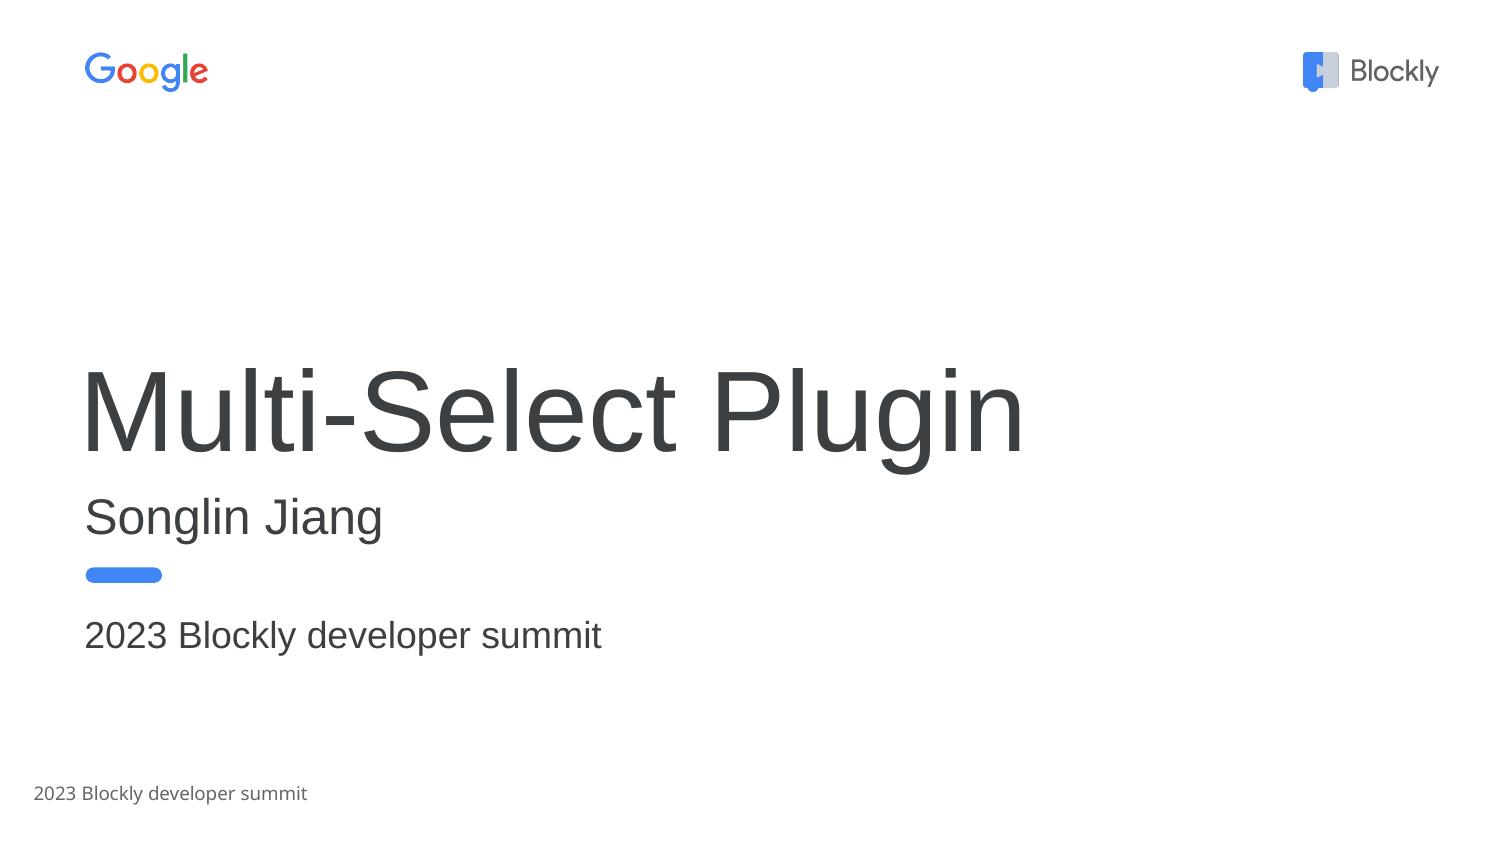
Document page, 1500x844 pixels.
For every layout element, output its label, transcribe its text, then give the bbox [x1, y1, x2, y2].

title Multi-Select Plugin [64, 172, 1349, 490]
picture [85, 52, 208, 92]
subtitle 2023 Blockly developer summit [69, 609, 1354, 659]
picture [1303, 52, 1439, 92]
subtitle Songlin Jiang [69, 489, 1350, 539]
